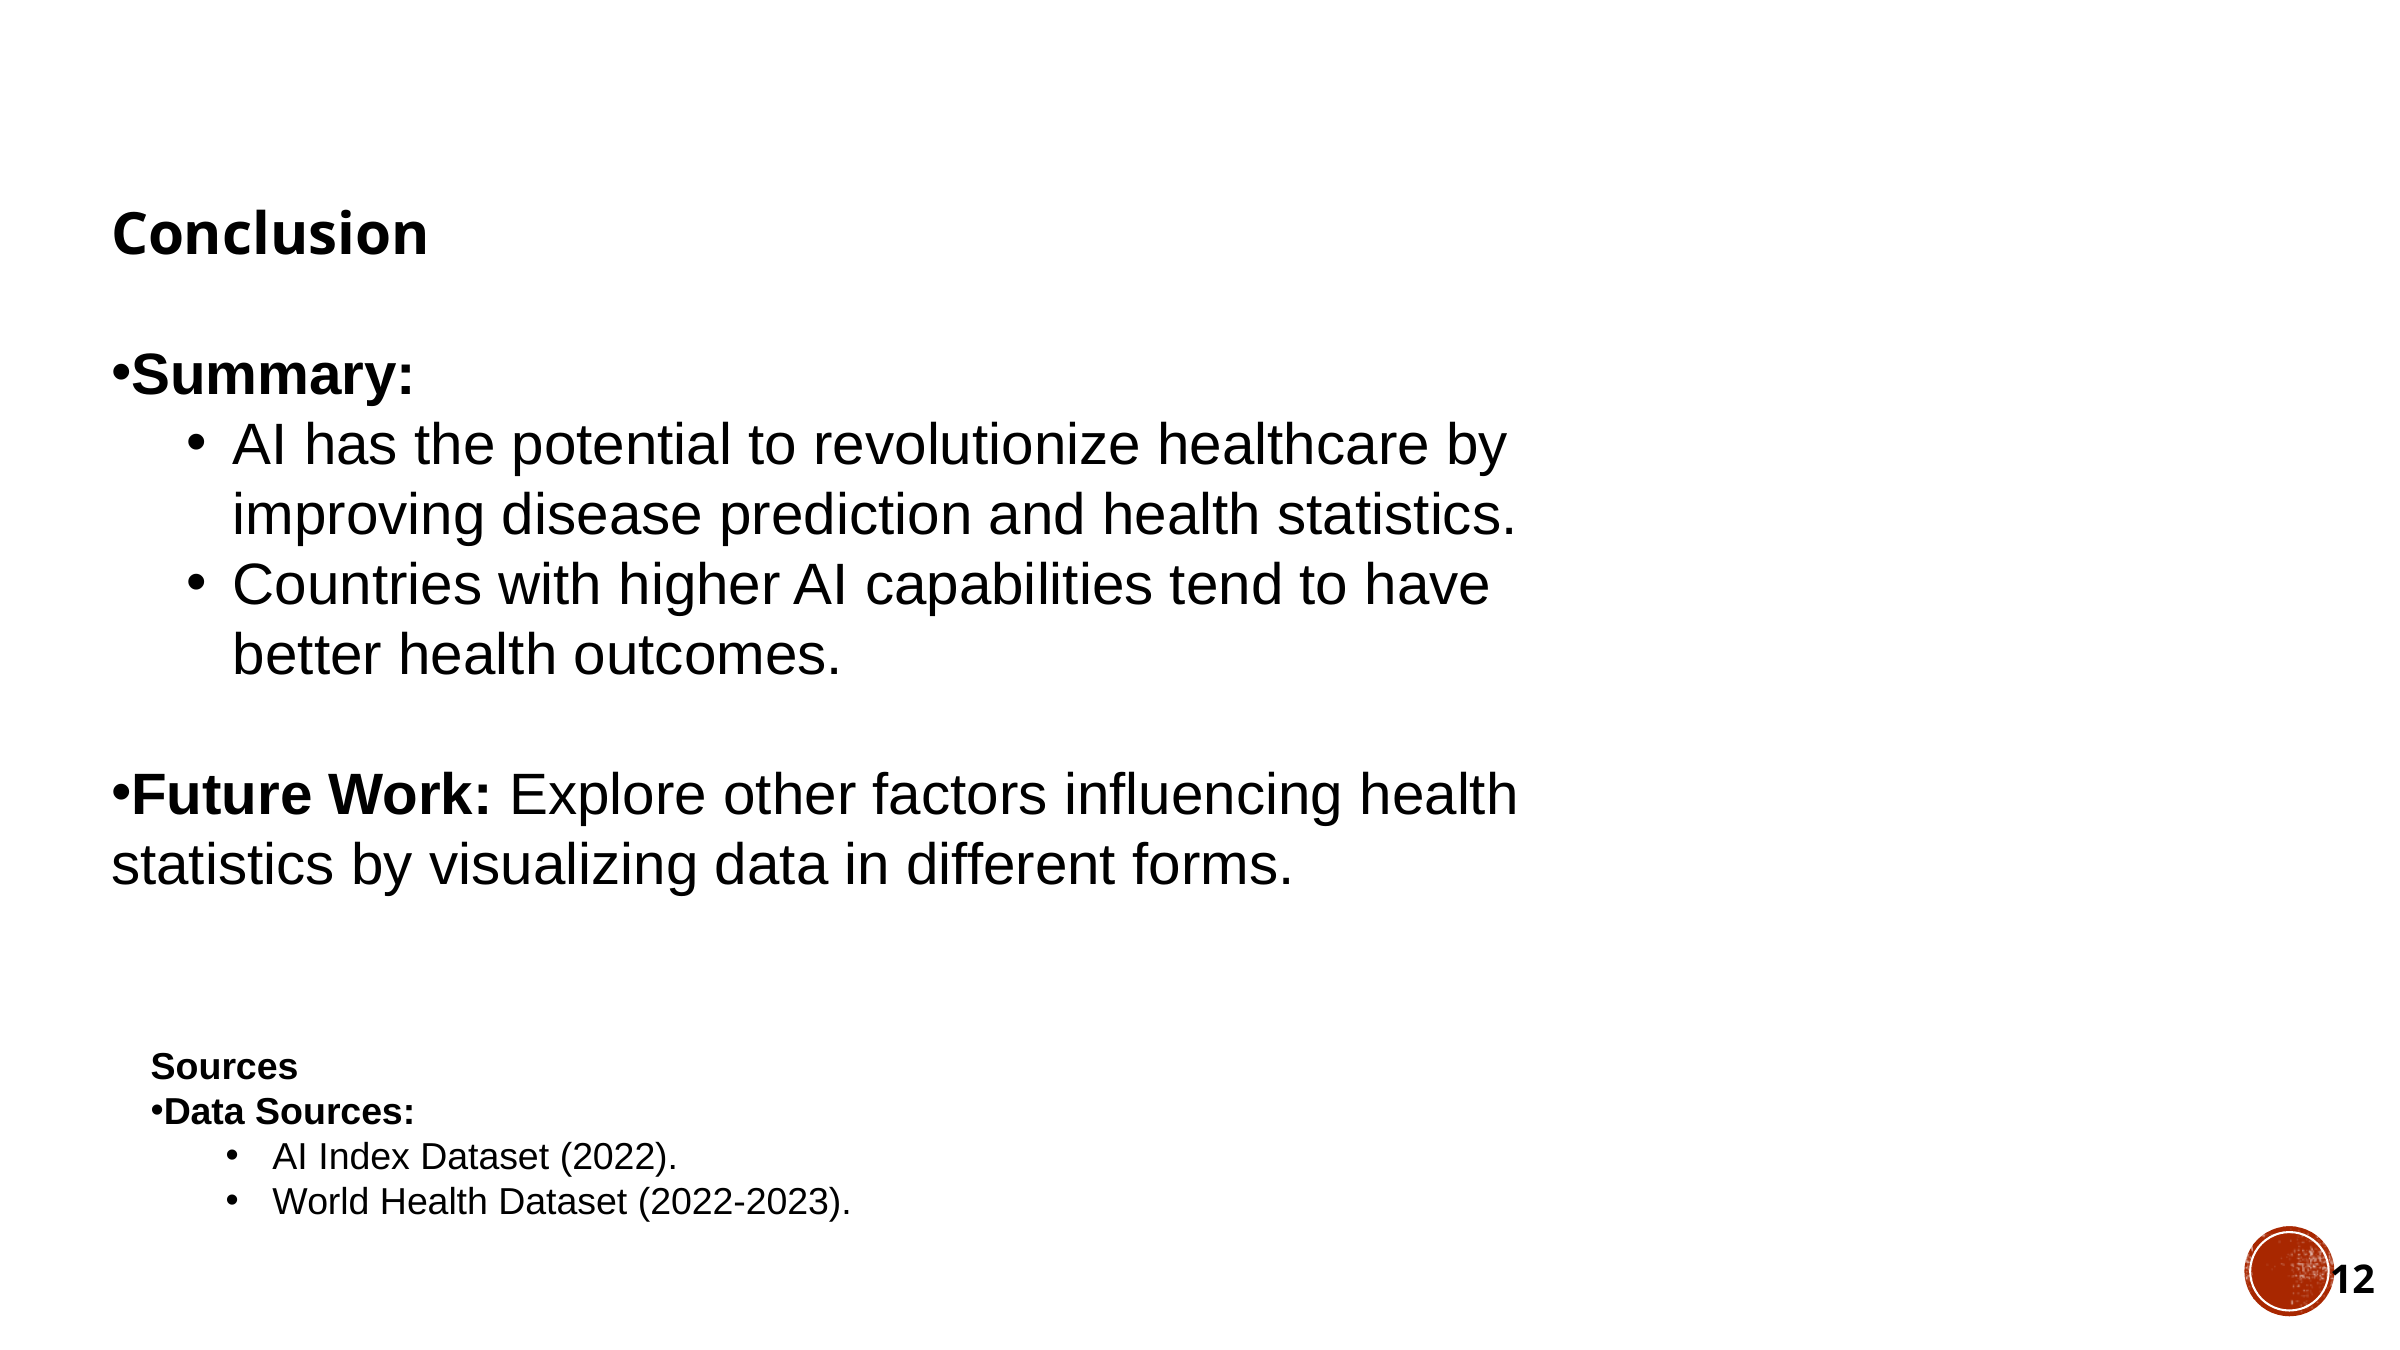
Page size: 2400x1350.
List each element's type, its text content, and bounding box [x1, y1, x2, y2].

text_box Sources Data Sources: AI Index Dataset (2022). World Health Dataset (2022-2023). [135, 1034, 1336, 1232]
picture [2262, 1234, 2317, 1246]
slide_number ‹#› [2245, 1246, 2390, 1350]
text_box Conclusion Summary: AI has the potential to revolutionize healthcare by improving disease prediction and health statistics. Countries with higher AI capabilities tend to have better health outcomes. Future Work: Explore other factors influencing health statistics by visualizing data in different forms. [96, 188, 1593, 911]
picture [2252, 1226, 2327, 1246]
